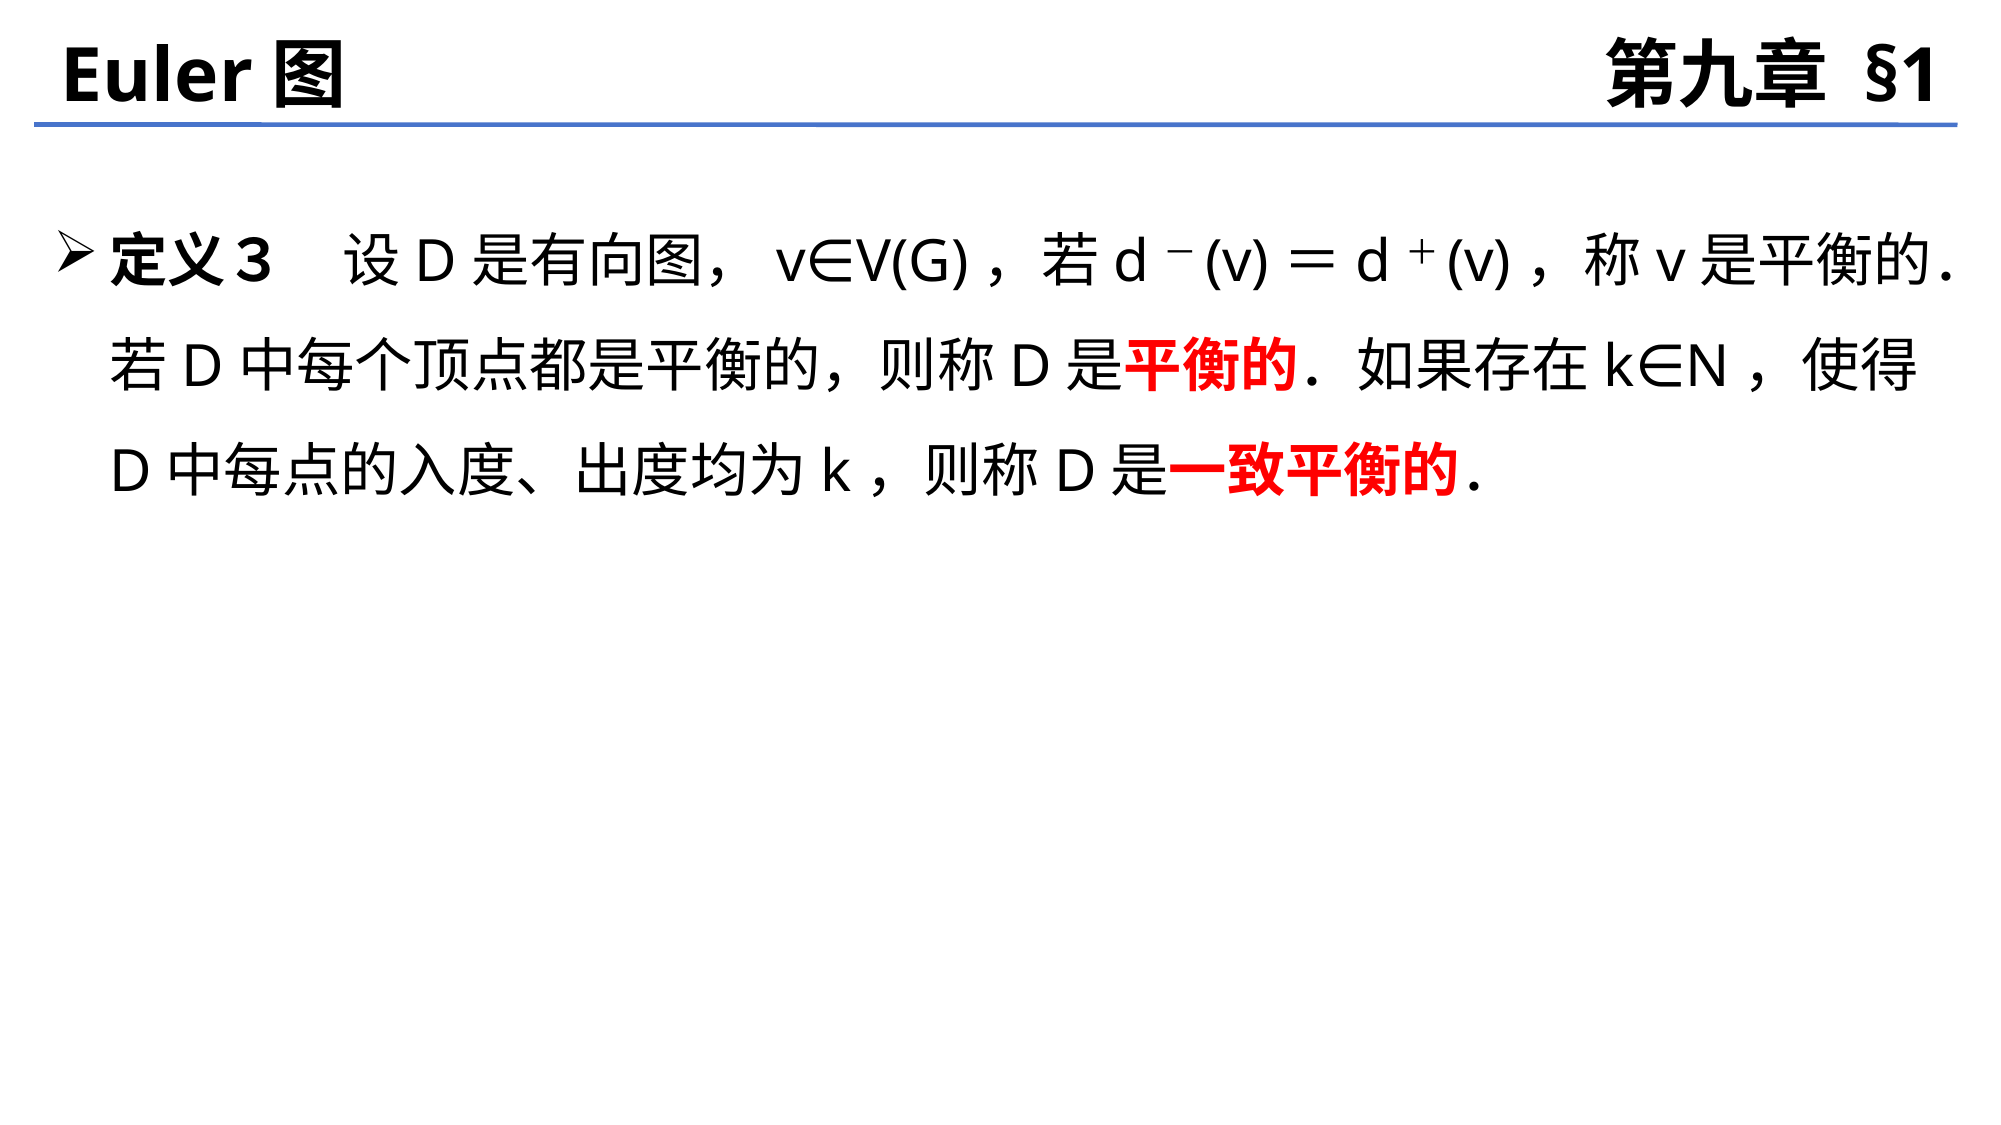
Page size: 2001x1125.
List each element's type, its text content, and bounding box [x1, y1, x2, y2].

text_box 第九章 §1 [1576, 19, 1958, 124]
text_box 定义３ 设D是有向图，v∈V(G)，若d－(v)＝d＋(v)，称v是平衡的．若D中每个顶点都是平衡的，则称D是平衡的．如果存在k∈N，使得D中每点的入度、出度均为k，则称D是一致平衡的． [38, 181, 1951, 1065]
text_box Euler图 [46, 18, 932, 124]
